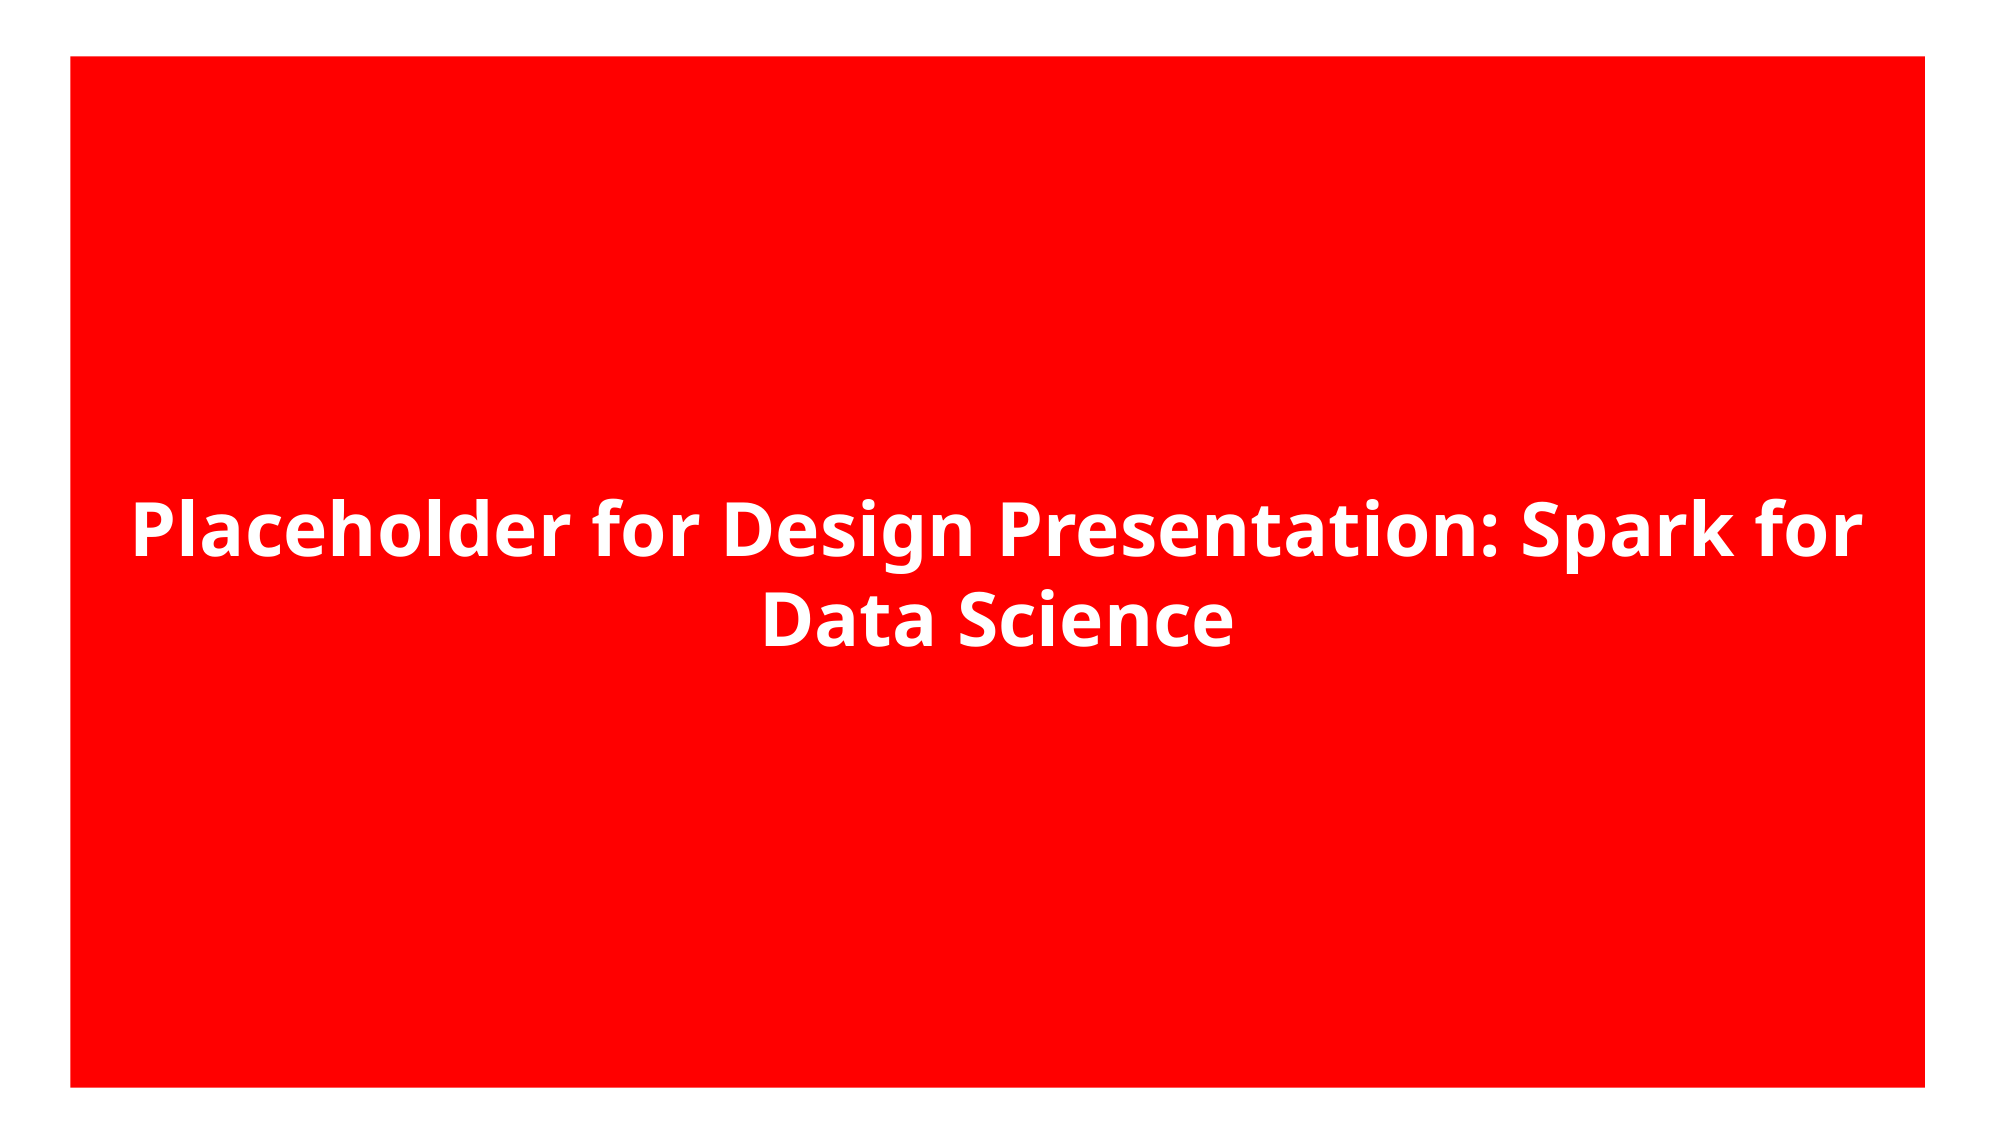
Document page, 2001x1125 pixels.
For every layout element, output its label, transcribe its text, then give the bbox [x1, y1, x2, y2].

text_box Placeholder for Design Presentation: Spark for Data Science [70, 56, 1926, 1088]
